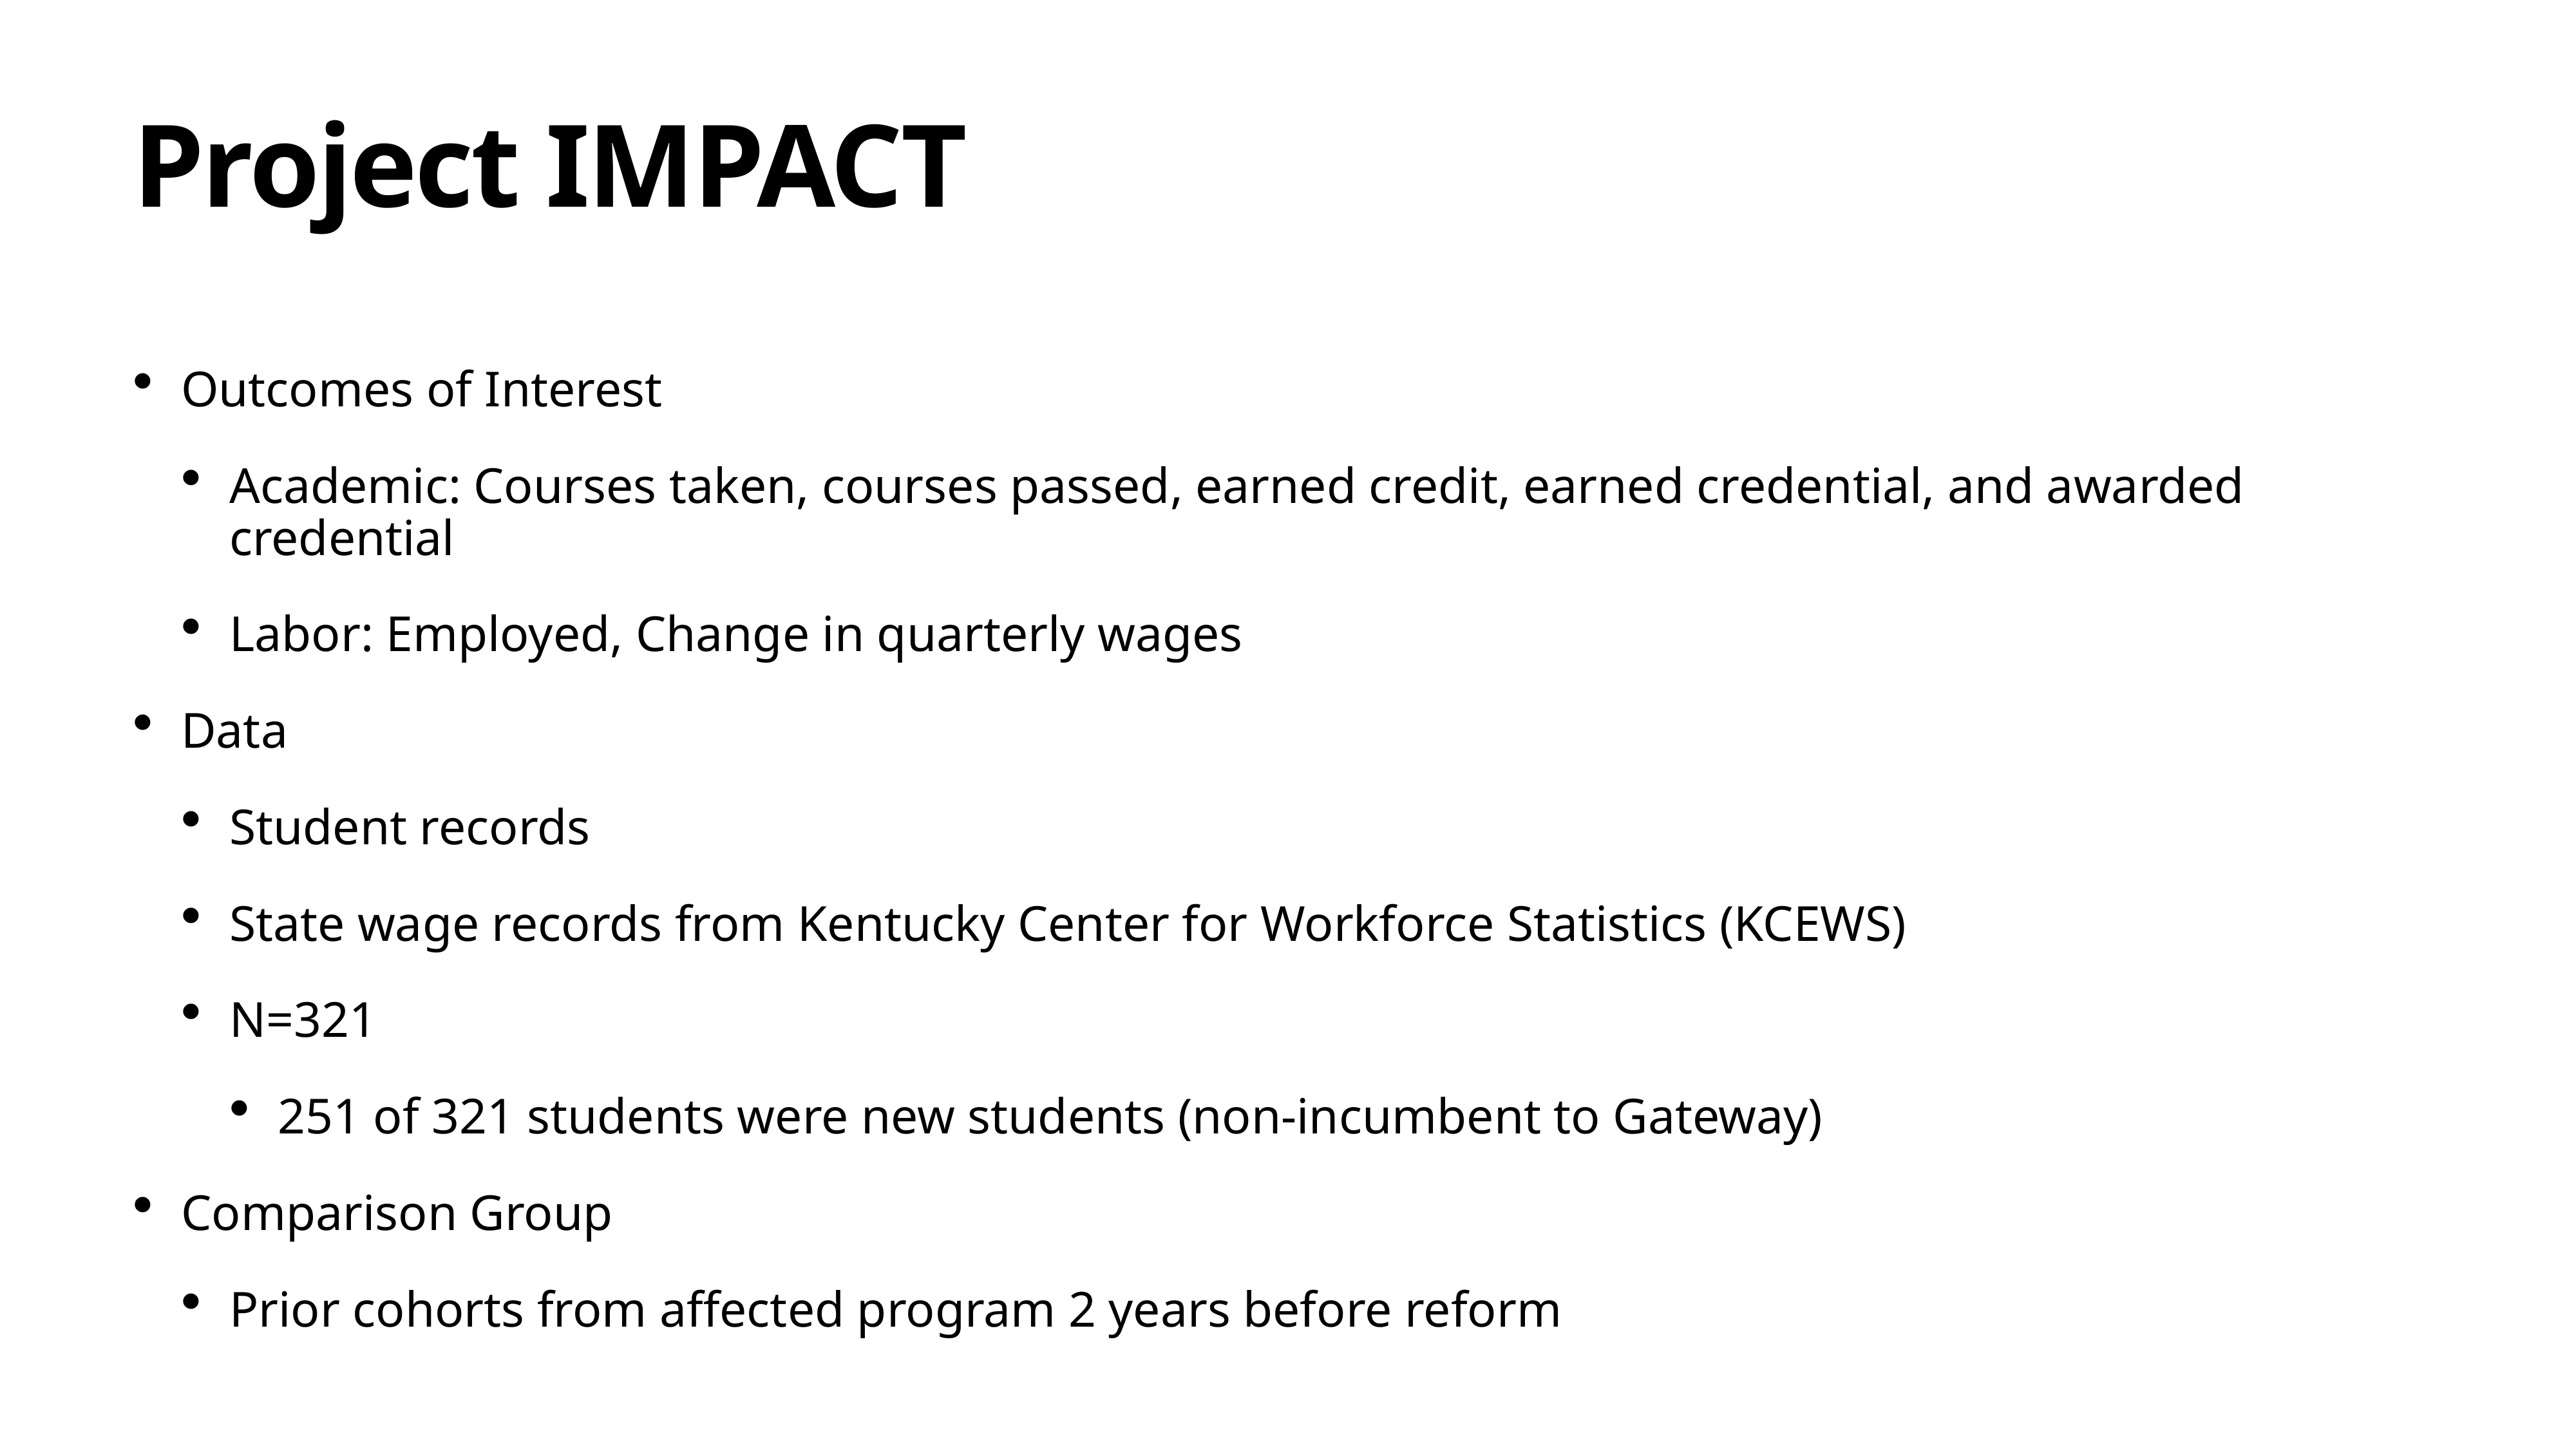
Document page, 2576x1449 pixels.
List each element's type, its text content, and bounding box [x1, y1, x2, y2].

list Outcomes of Interest Academic: Courses taken, courses passed, earned credit, earned credential, and awarded credential Labor: Employed, Change in quarterly wages Data Student records State wage records from Kentucky Center for Workforce Statistics (KCEWS) N=321 251 of 321 students were new students (non-incumbent to Gateway) Comparison Group Prior cohorts from affected program 2 years before reform [127, 359, 2449, 1321]
title Project IMPACT [127, 113, 2449, 266]
